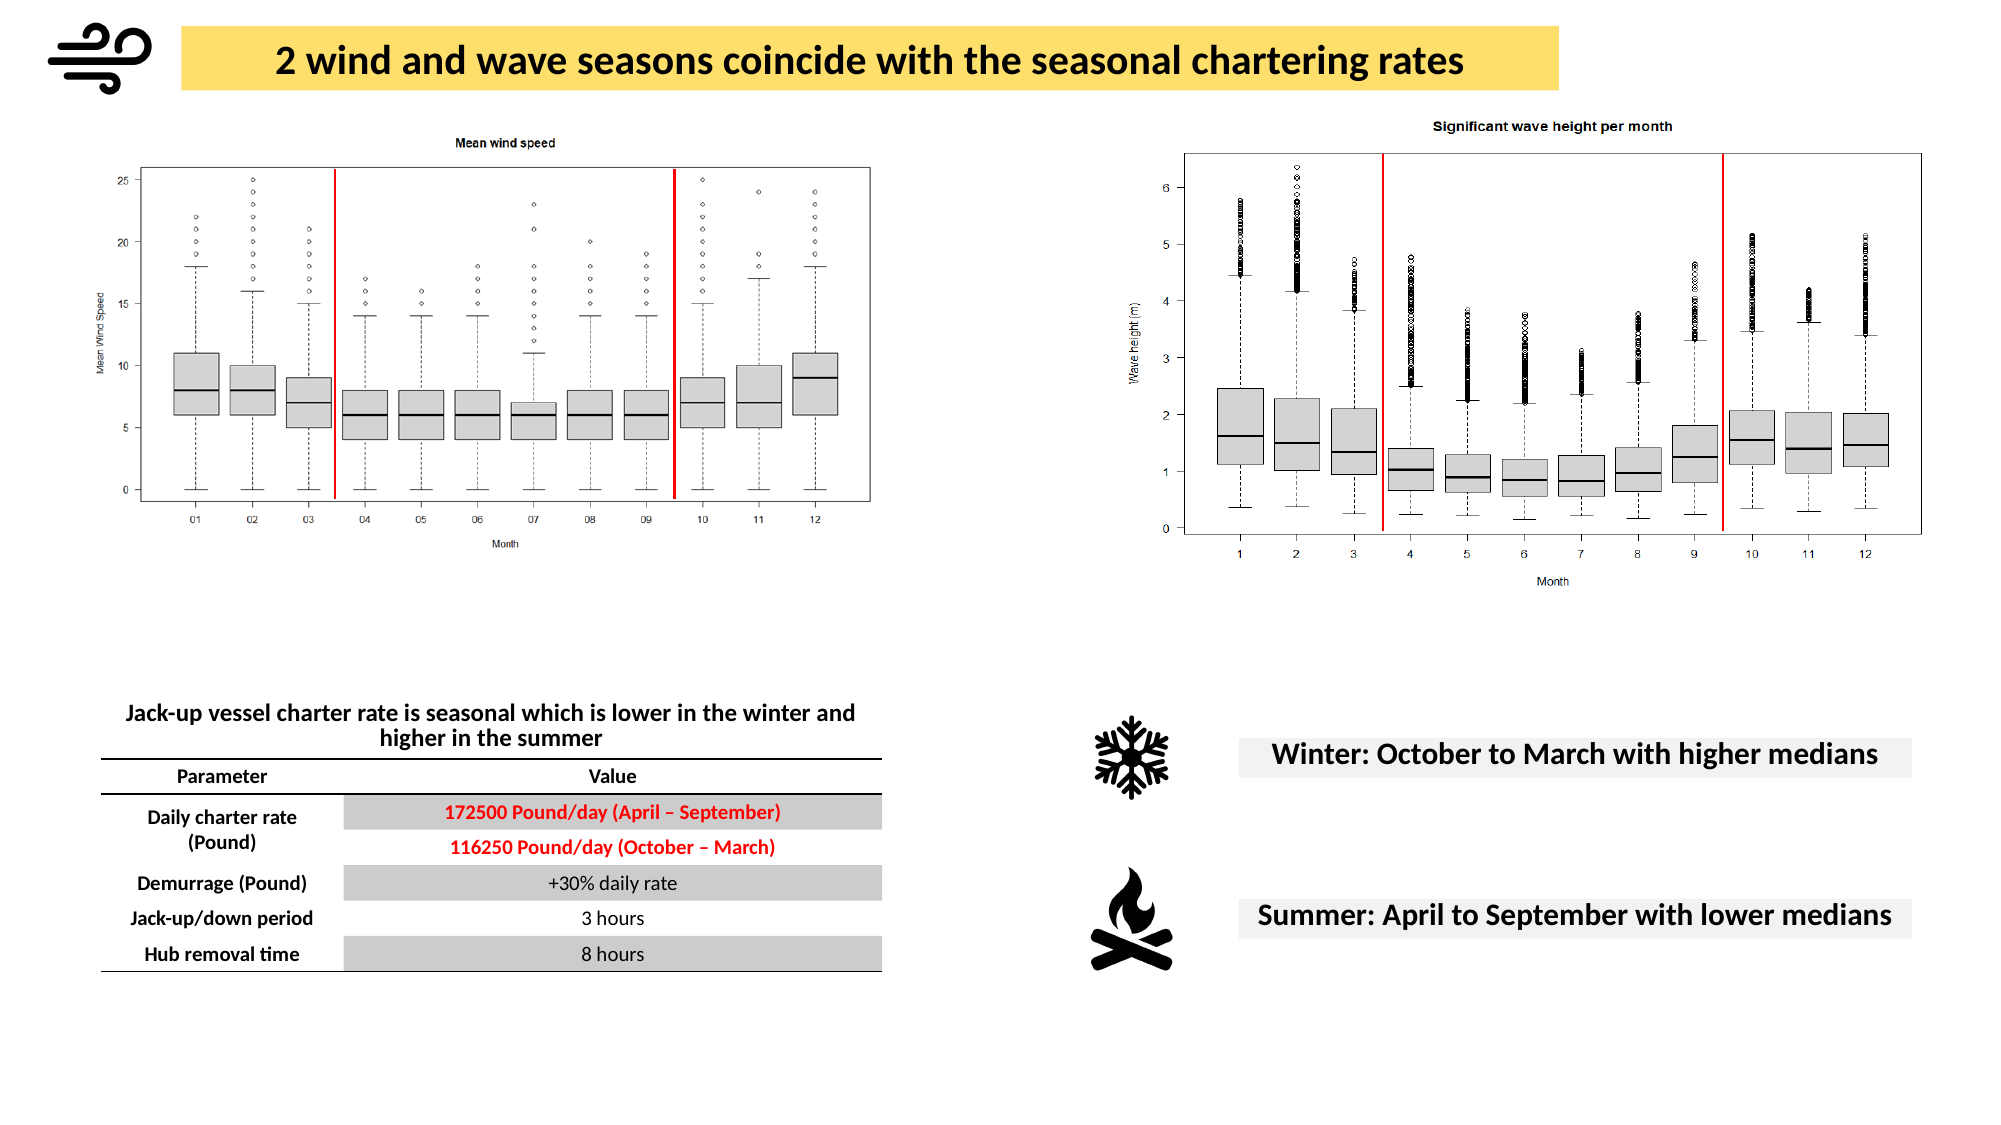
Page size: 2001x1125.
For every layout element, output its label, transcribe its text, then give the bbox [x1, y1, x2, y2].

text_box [92, 117, 883, 563]
table_cell 172500 Pound/day (April – September) [344, 795, 882, 830]
table_cell 3 hours [344, 901, 882, 936]
table_cell Daily charter rate (Pound) [101, 795, 344, 865]
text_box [1124, 98, 1952, 602]
table_cell Jack-up/down period [101, 901, 344, 936]
text_box 2 wind and wave seasons coincide with the seasonal chartering rates [181, 25, 1559, 91]
text_box Winter: October to March with higher medians [1238, 738, 1913, 778]
picture [40, 0, 159, 119]
table_cell Demurrage (Pound) [101, 865, 344, 901]
picture [1071, 698, 1191, 817]
table_header Parameter [101, 760, 344, 793]
text_box Jack-up vessel charter rate is seasonal which is lower in the winter and higher in the summer [100, 693, 883, 759]
picture [1071, 859, 1191, 978]
table_header Value [344, 760, 882, 793]
table_cell 8 hours [344, 936, 882, 971]
table_cell +30% daily rate [344, 865, 882, 901]
table_cell 116250 Pound/day (October – March) [344, 830, 882, 865]
table_cell Hub removal time [101, 936, 344, 971]
text_box Summer: April to September with lower medians [1238, 899, 1913, 939]
